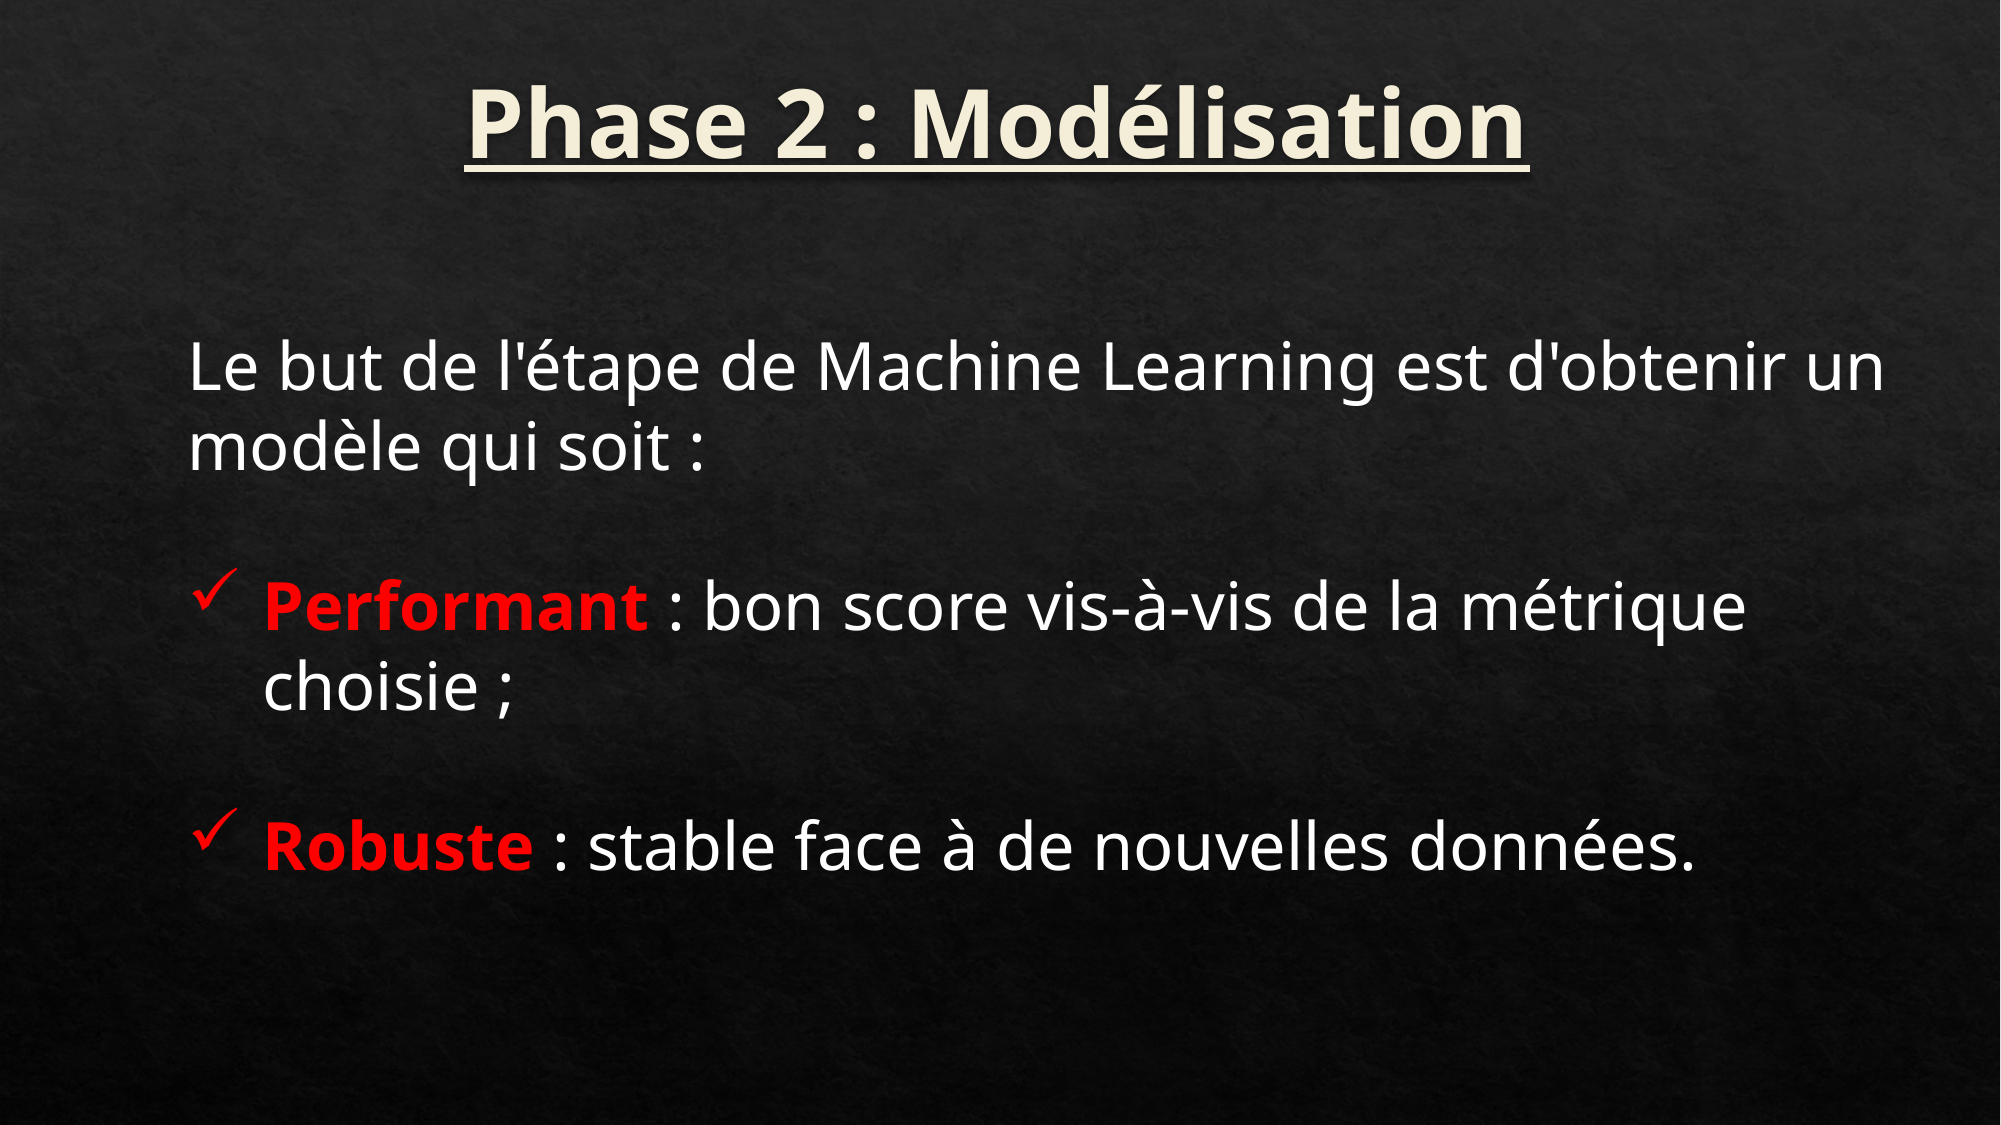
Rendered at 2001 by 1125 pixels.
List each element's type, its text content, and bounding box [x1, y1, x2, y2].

text_box Le but de l'étape de Machine Learning est d'obtenir un modèle qui soit : Performant : bon score vis-à-vis de la métrique choisie ; Robuste : stable face à de nouvelles données. [172, 316, 1957, 891]
title Phase 2 : Modélisation [147, 23, 1847, 231]
